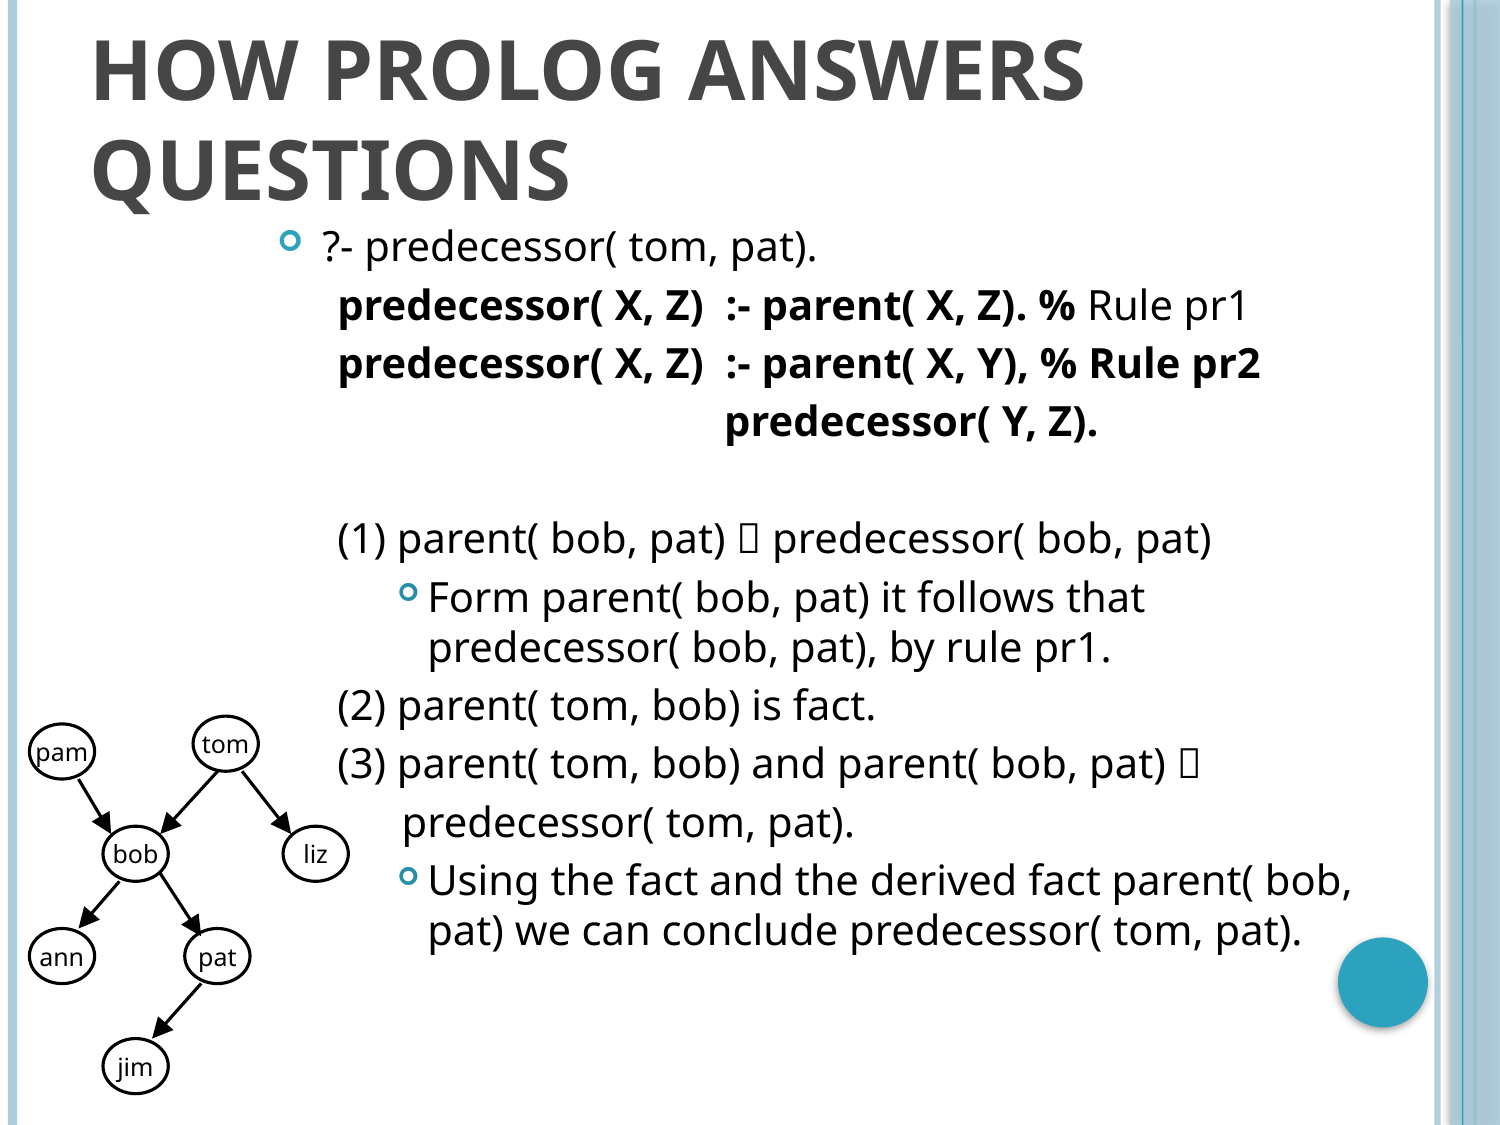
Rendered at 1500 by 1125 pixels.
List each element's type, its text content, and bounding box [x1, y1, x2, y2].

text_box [28, 715, 349, 1095]
title How Prolog answers questions [75, 45, 1300, 225]
list ?- predecessor( tom, pat). predecessor( X, Z) :- parent( X, Z). % Rule pr1 predecessor( X, Z) :- parent( X, Y), % Rule pr2 predecessor( Y, Z). (1) parent( bob, pat)  predecessor( bob, pat) Form parent( bob, pat) it follows that predecessor( bob, pat), by rule pr1. (2) parent( tom, bob) is fact. (3) parent( tom, bob) and parent( bob, pat)  predecessor( tom, pat). Using the fact and the derived fact parent( bob, pat) we can conclude predecessor( tom, pat). [262, 212, 1425, 1071]
